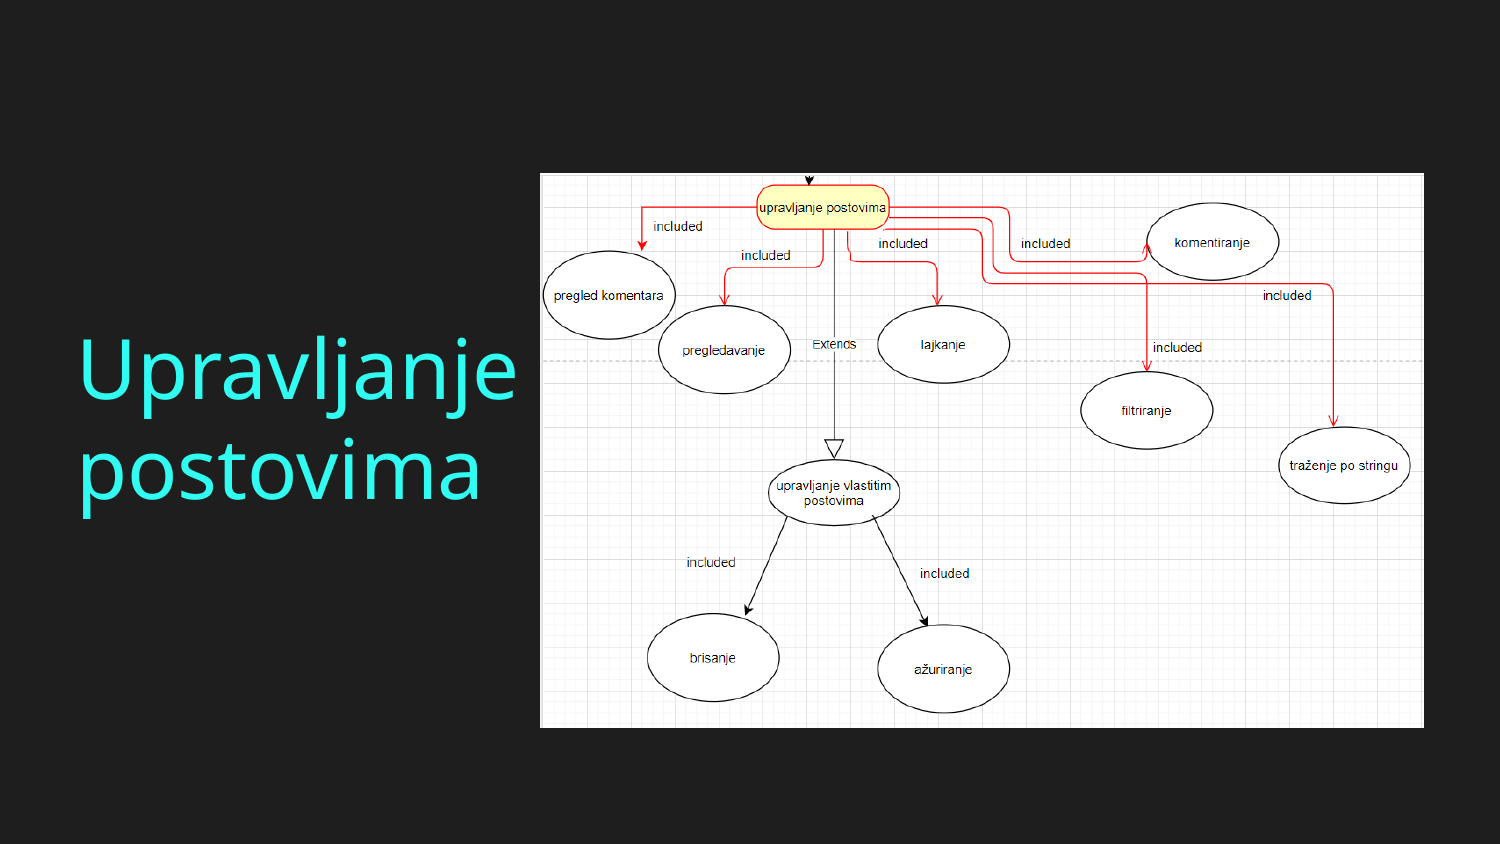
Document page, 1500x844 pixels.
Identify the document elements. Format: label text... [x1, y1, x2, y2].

subtitle Upravljanje postovima [61, 312, 534, 532]
picture [539, 173, 1424, 728]
